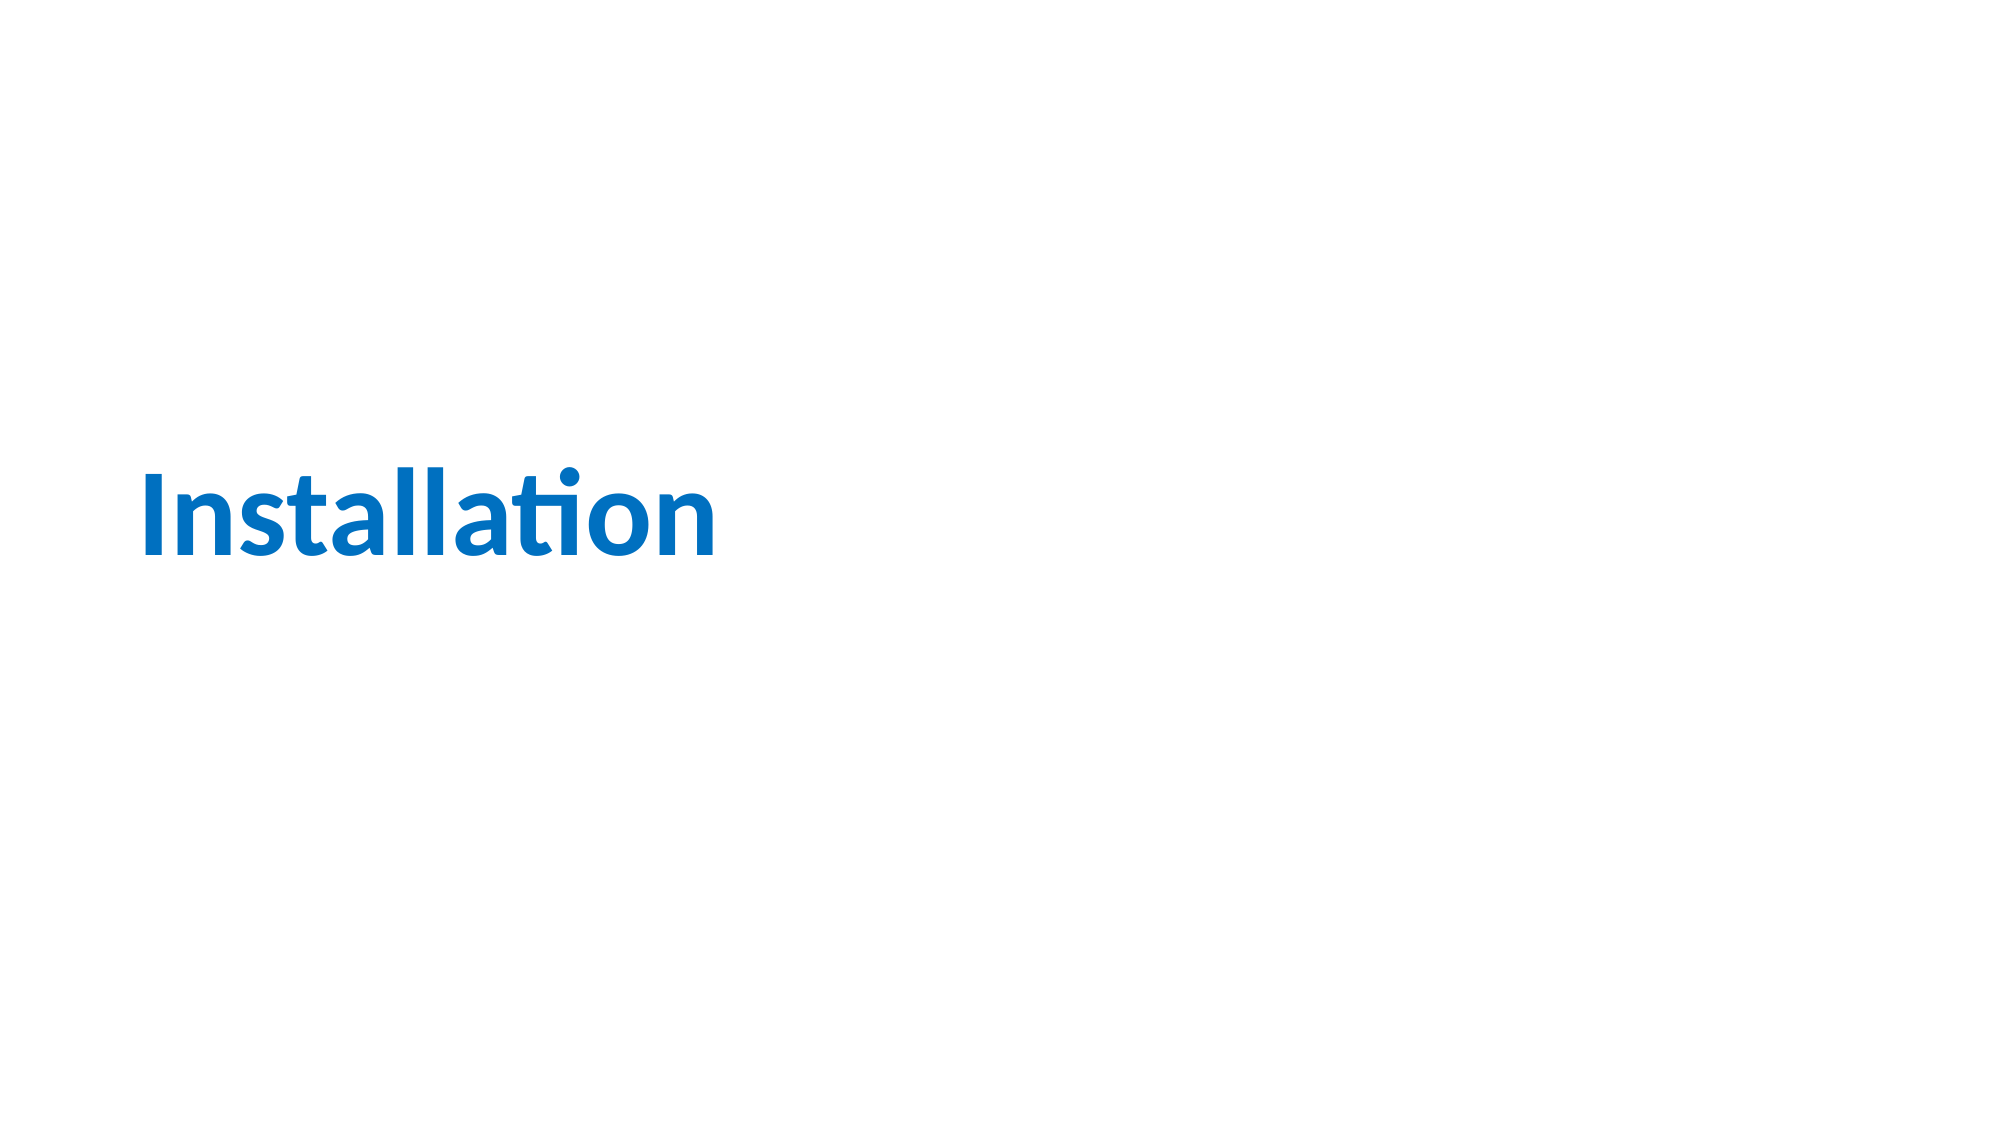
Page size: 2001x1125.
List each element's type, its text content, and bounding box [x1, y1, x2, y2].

title Installation [122, 406, 1848, 624]
